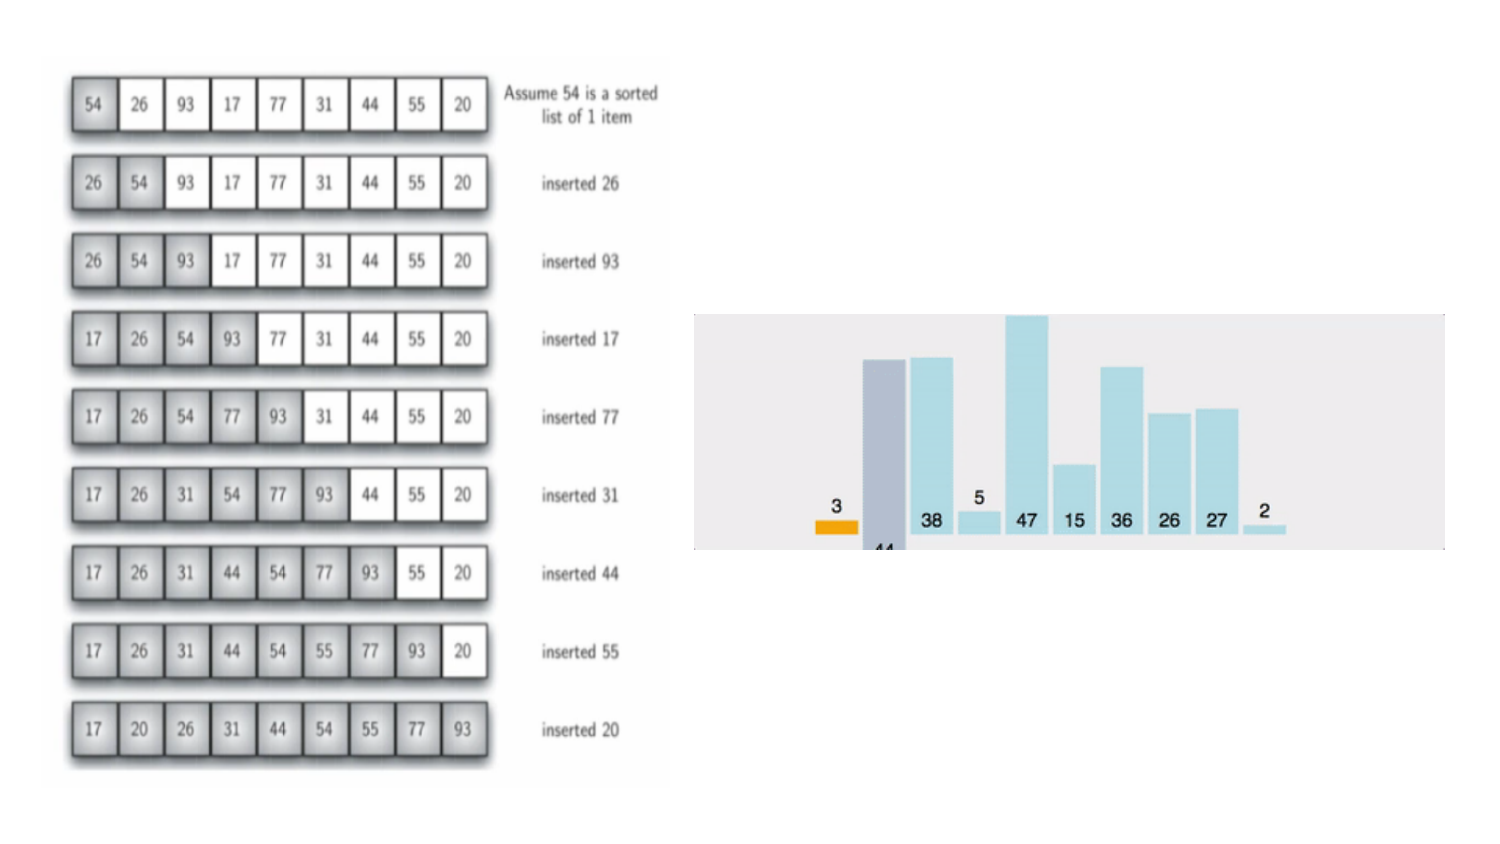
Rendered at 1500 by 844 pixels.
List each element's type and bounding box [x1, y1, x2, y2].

picture [41, 56, 670, 788]
picture [693, 314, 1445, 550]
